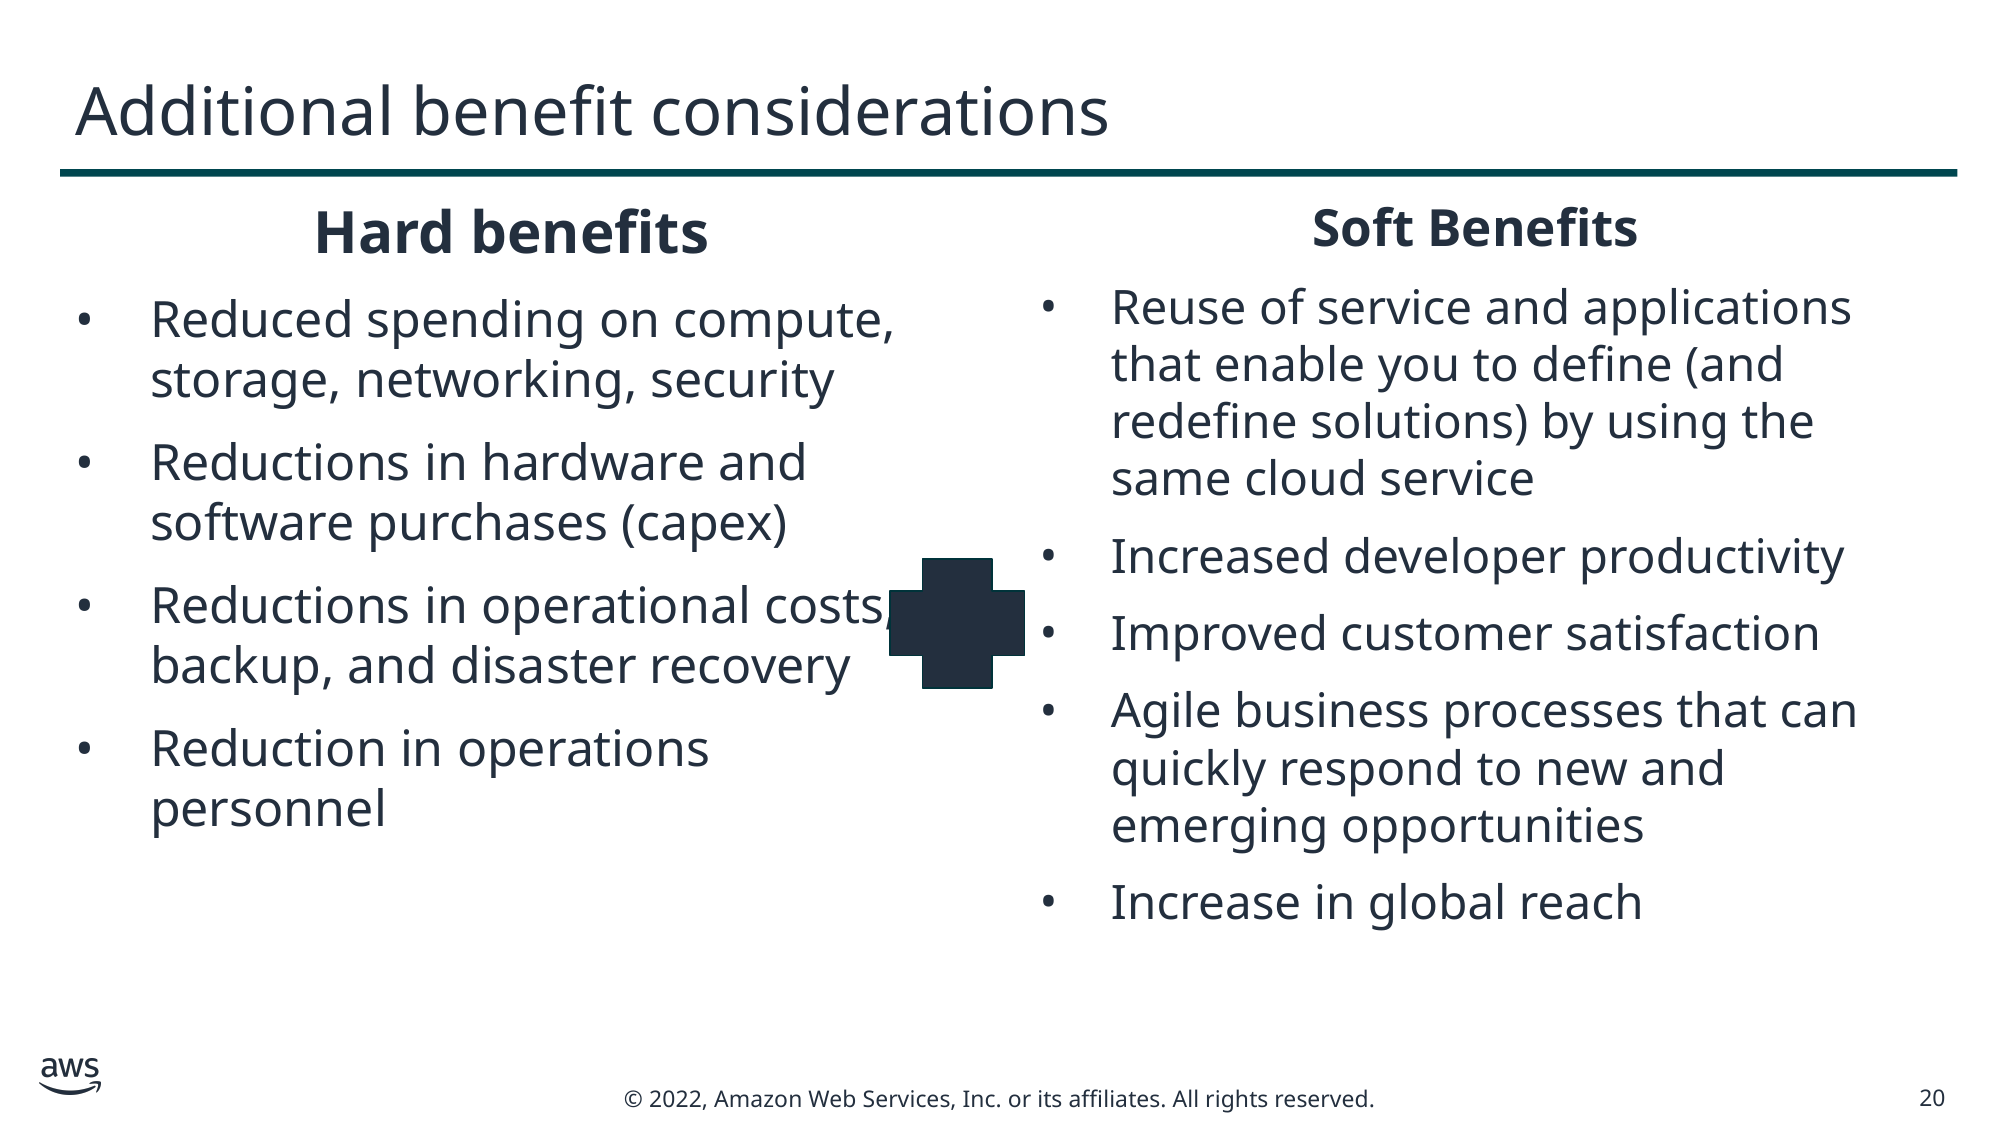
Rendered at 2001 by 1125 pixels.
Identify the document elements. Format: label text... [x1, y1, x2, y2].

text_box [889, 558, 1025, 689]
slide_number 20 [1881, 1077, 1961, 1121]
title Additional benefit considerations [60, 49, 1958, 170]
picture [39, 1058, 101, 1095]
list Soft Benefits Reuse of service and applications that enable you to define (and redefine solutions) by using the same cloud service Increased developer productivity Improved customer satisfaction Agile business processes that can quickly respond to new and emerging opportunities Increase in global reach [1024, 187, 1928, 951]
list Hard benefits Reduced spending on compute, storage, networking, security Reductions in hardware and software purchases (capex) Reductions in operational costs, backup, and disaster recovery Reduction in operations personnel [60, 187, 963, 950]
